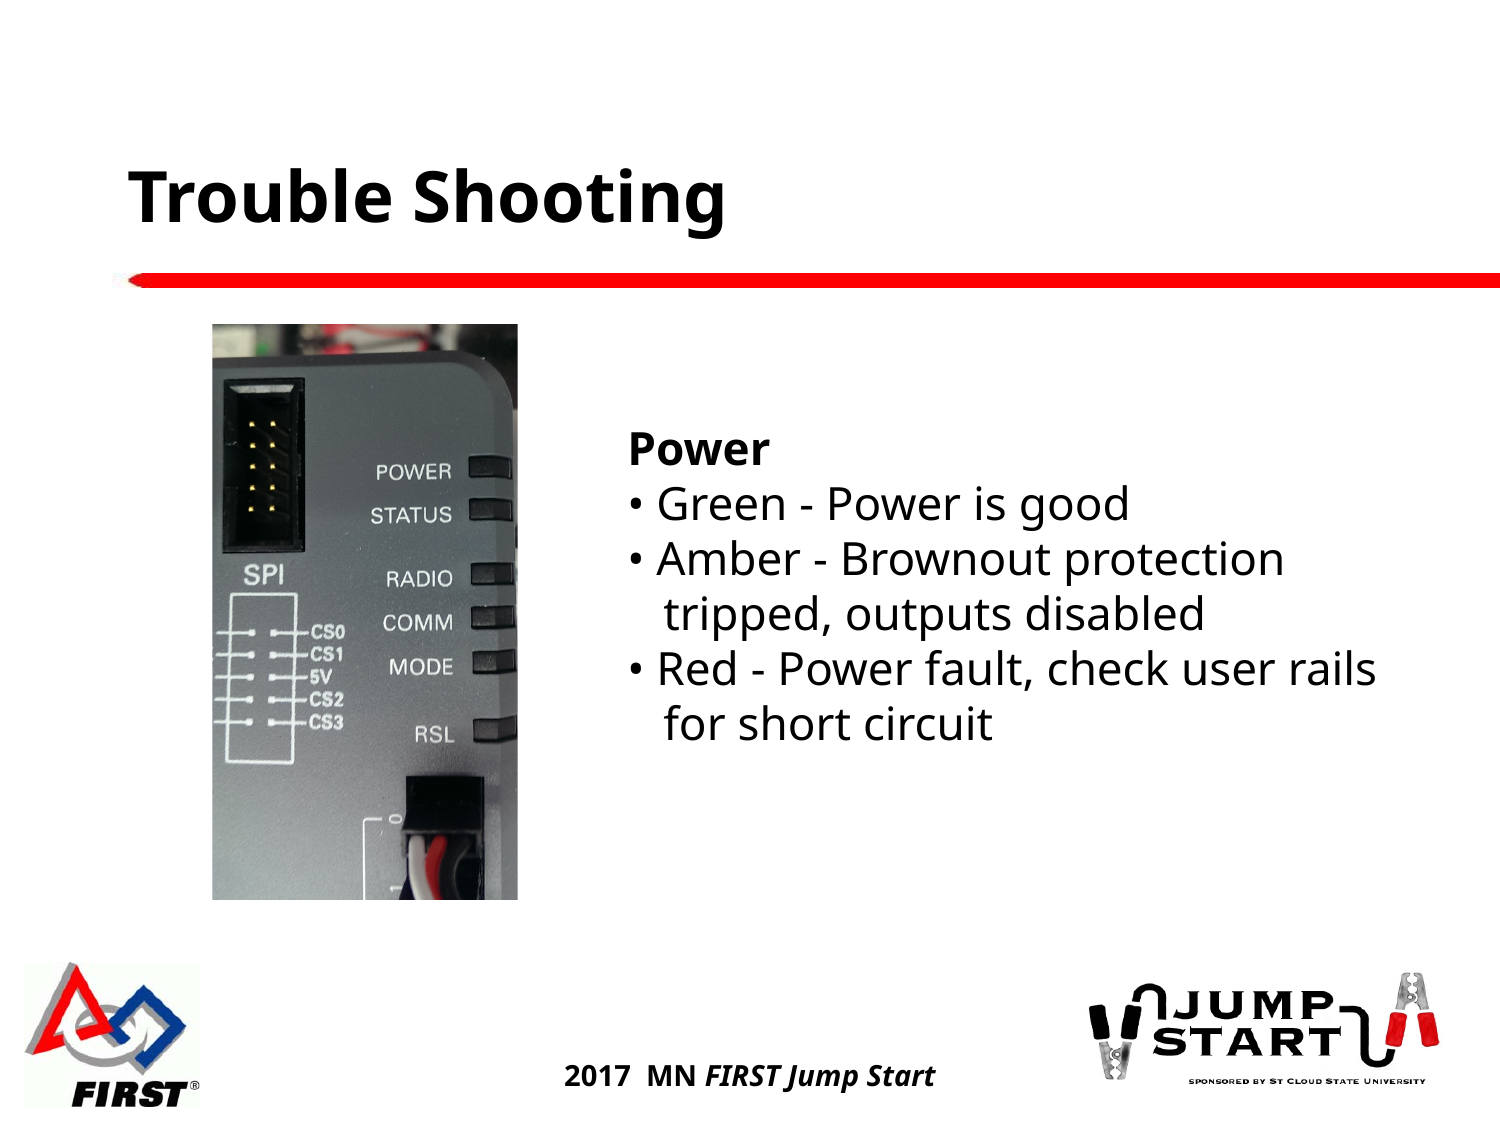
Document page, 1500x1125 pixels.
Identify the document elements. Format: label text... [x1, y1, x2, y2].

picture [24, 1101, 200, 1107]
picture [1388, 273, 1500, 288]
text_box Power • Green - Power is good • Amber - Brownout protection tripped, outputs disabled • Red - Power fault, check user rails for short circuit [612, 412, 1413, 758]
picture [962, 866, 1500, 1125]
picture [212, 324, 518, 901]
title Trouble Shooting [112, 99, 1388, 288]
footer 2017 MN FIRST Jump Start [0, 1049, 957, 1101]
picture [24, 962, 200, 1049]
